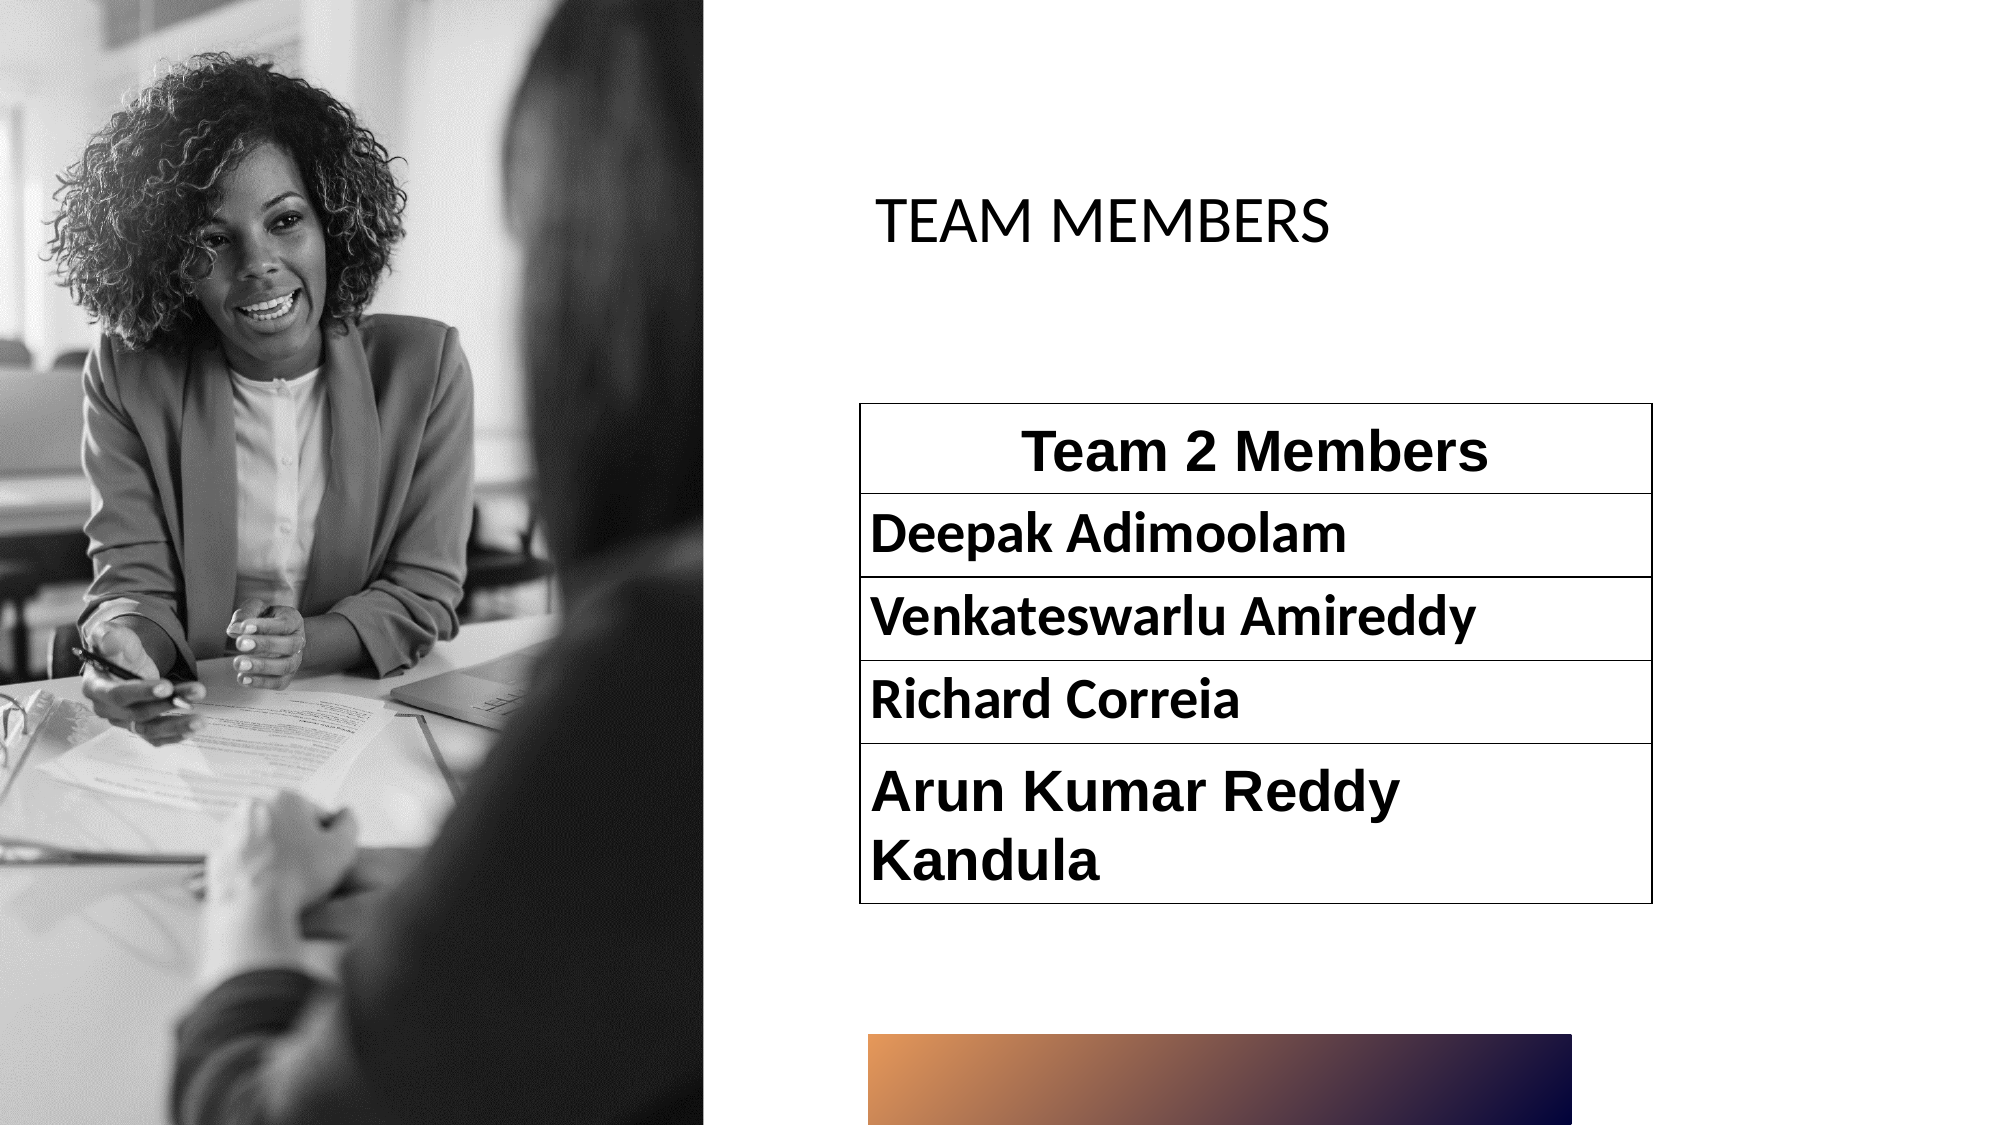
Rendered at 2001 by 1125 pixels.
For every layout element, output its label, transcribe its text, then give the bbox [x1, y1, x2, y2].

table_header Team 2 Members [861, 404, 1651, 493]
table_cell Arun Kumar Reddy Kandula [861, 744, 1651, 903]
table_cell Venkateswarlu Amireddy [861, 578, 1651, 660]
table_cell Deepak Adimoolam [861, 494, 1651, 576]
title TEAM MEMBERS [859, 76, 1884, 357]
picture [0, 0, 704, 1125]
table_cell Richard Correia [861, 661, 1651, 743]
